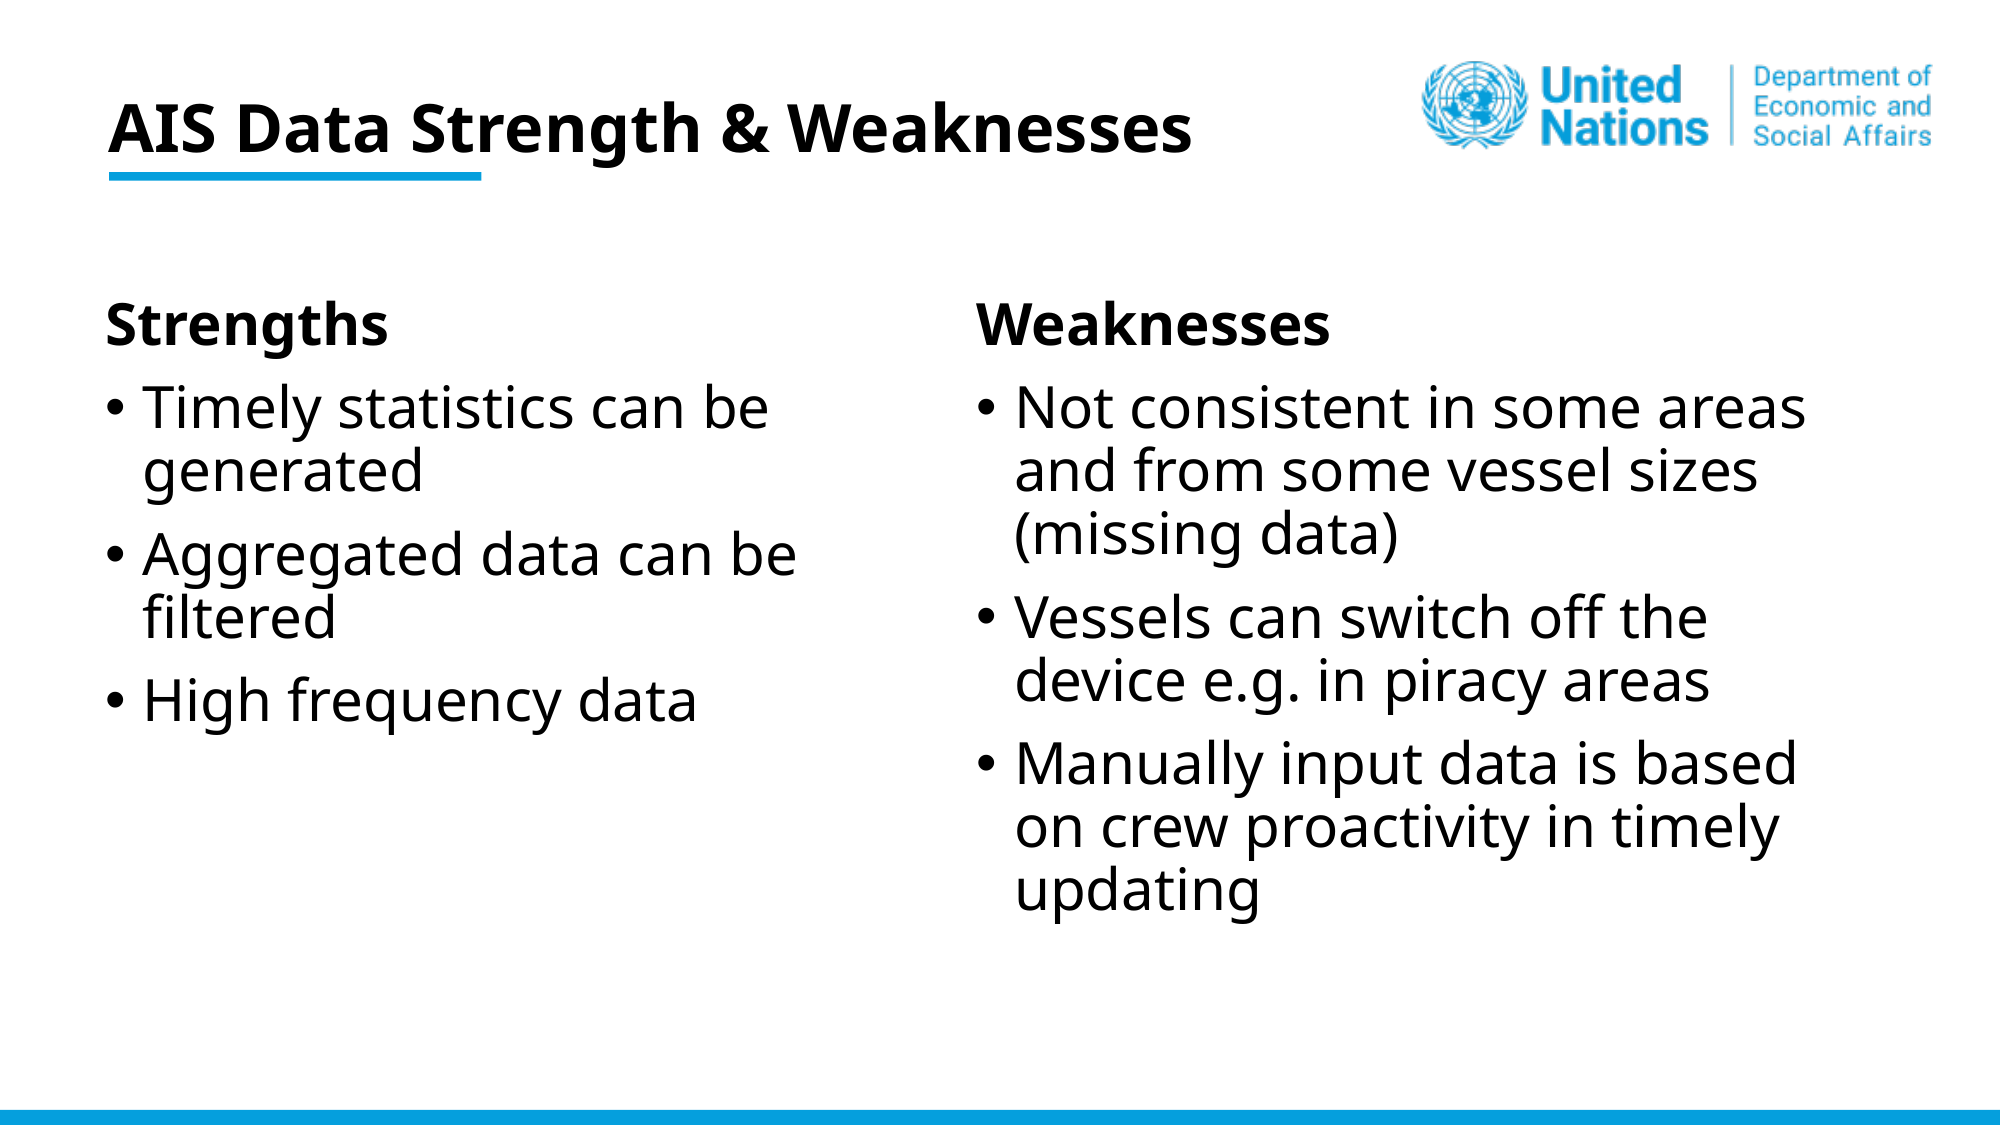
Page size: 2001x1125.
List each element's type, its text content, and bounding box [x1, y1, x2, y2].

text_box Weaknesses Not consistent in some areas and from some vessel sizes (missing data) Vessels can switch off the device e.g. in piracy areas Manually input data is based on crew proactivity in timely updating [961, 287, 1877, 1020]
picture [1389, 30, 1999, 187]
title AIS Data Strength & Weaknesses [93, 69, 1819, 192]
text_box Strengths Timely statistics can be generated Aggregated data can be filtered High frequency data [90, 287, 900, 1020]
